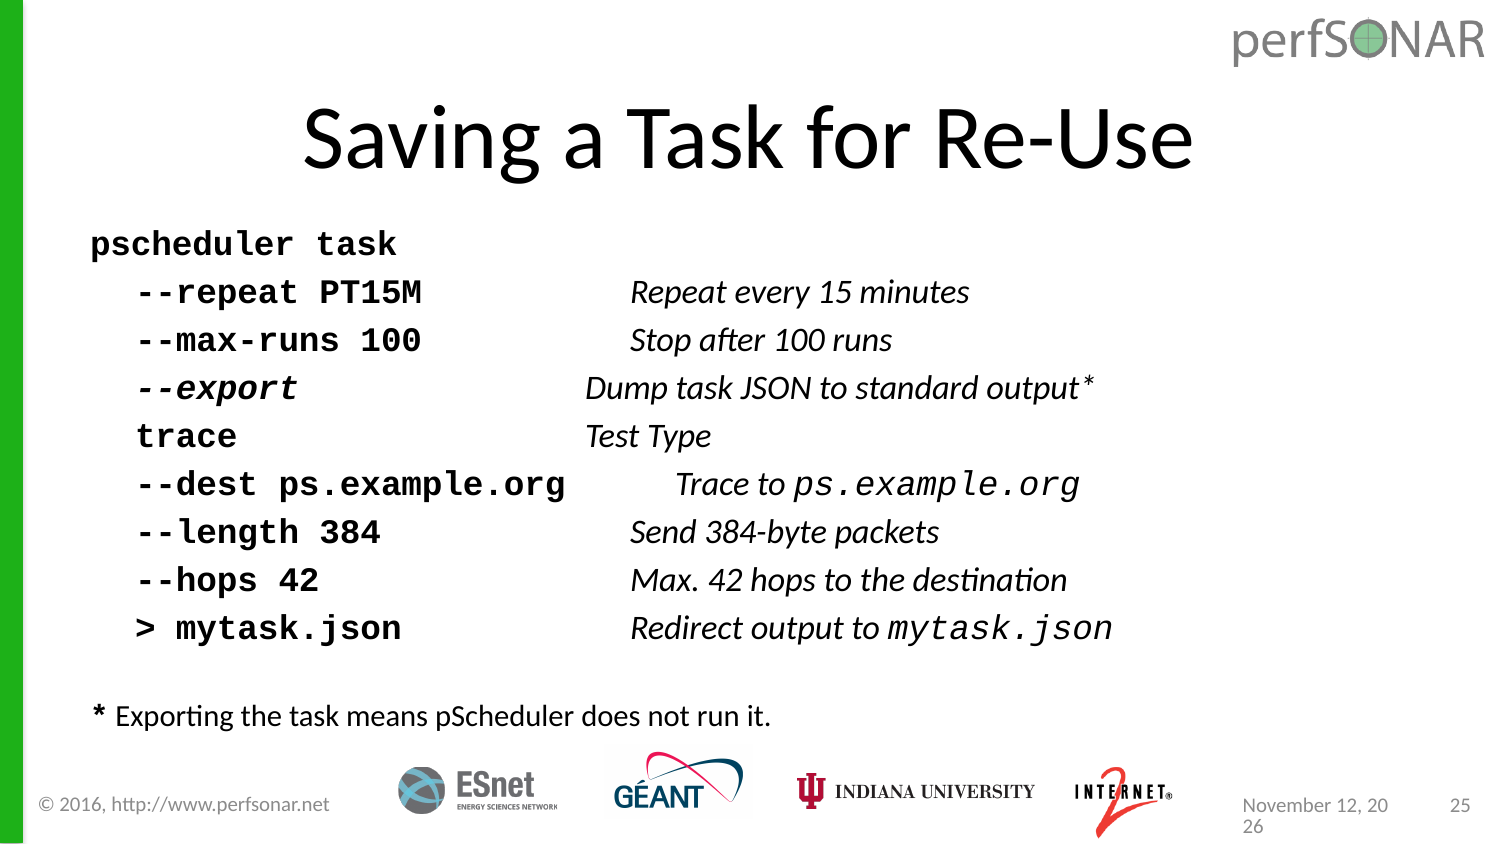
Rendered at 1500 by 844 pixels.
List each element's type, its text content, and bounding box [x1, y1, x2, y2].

picture [797, 773, 1035, 809]
slide_number 25 [1425, 781, 1486, 827]
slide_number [1227, 781, 1407, 827]
picture [1072, 765, 1175, 840]
title Saving a Task for Re-Use [75, 61, 1425, 202]
footer © 2016, http://www.perfsonar.net [22, 780, 364, 826]
list pscheduler task --repeat PT15M Repeat every 15 minutes --max-runs 100 Stop after 100 runs --export Dump task JSON to standard output* trace Test Type --dest ps.example.org Trace to ps.example.org --length 384 Send 384-byte packets --hops 42 Max. 42 hops to the destination > mytask.json Redirect output to mytask.json * Exporting the task means pScheduler does not run it. [75, 213, 1425, 754]
picture [604, 754, 753, 819]
